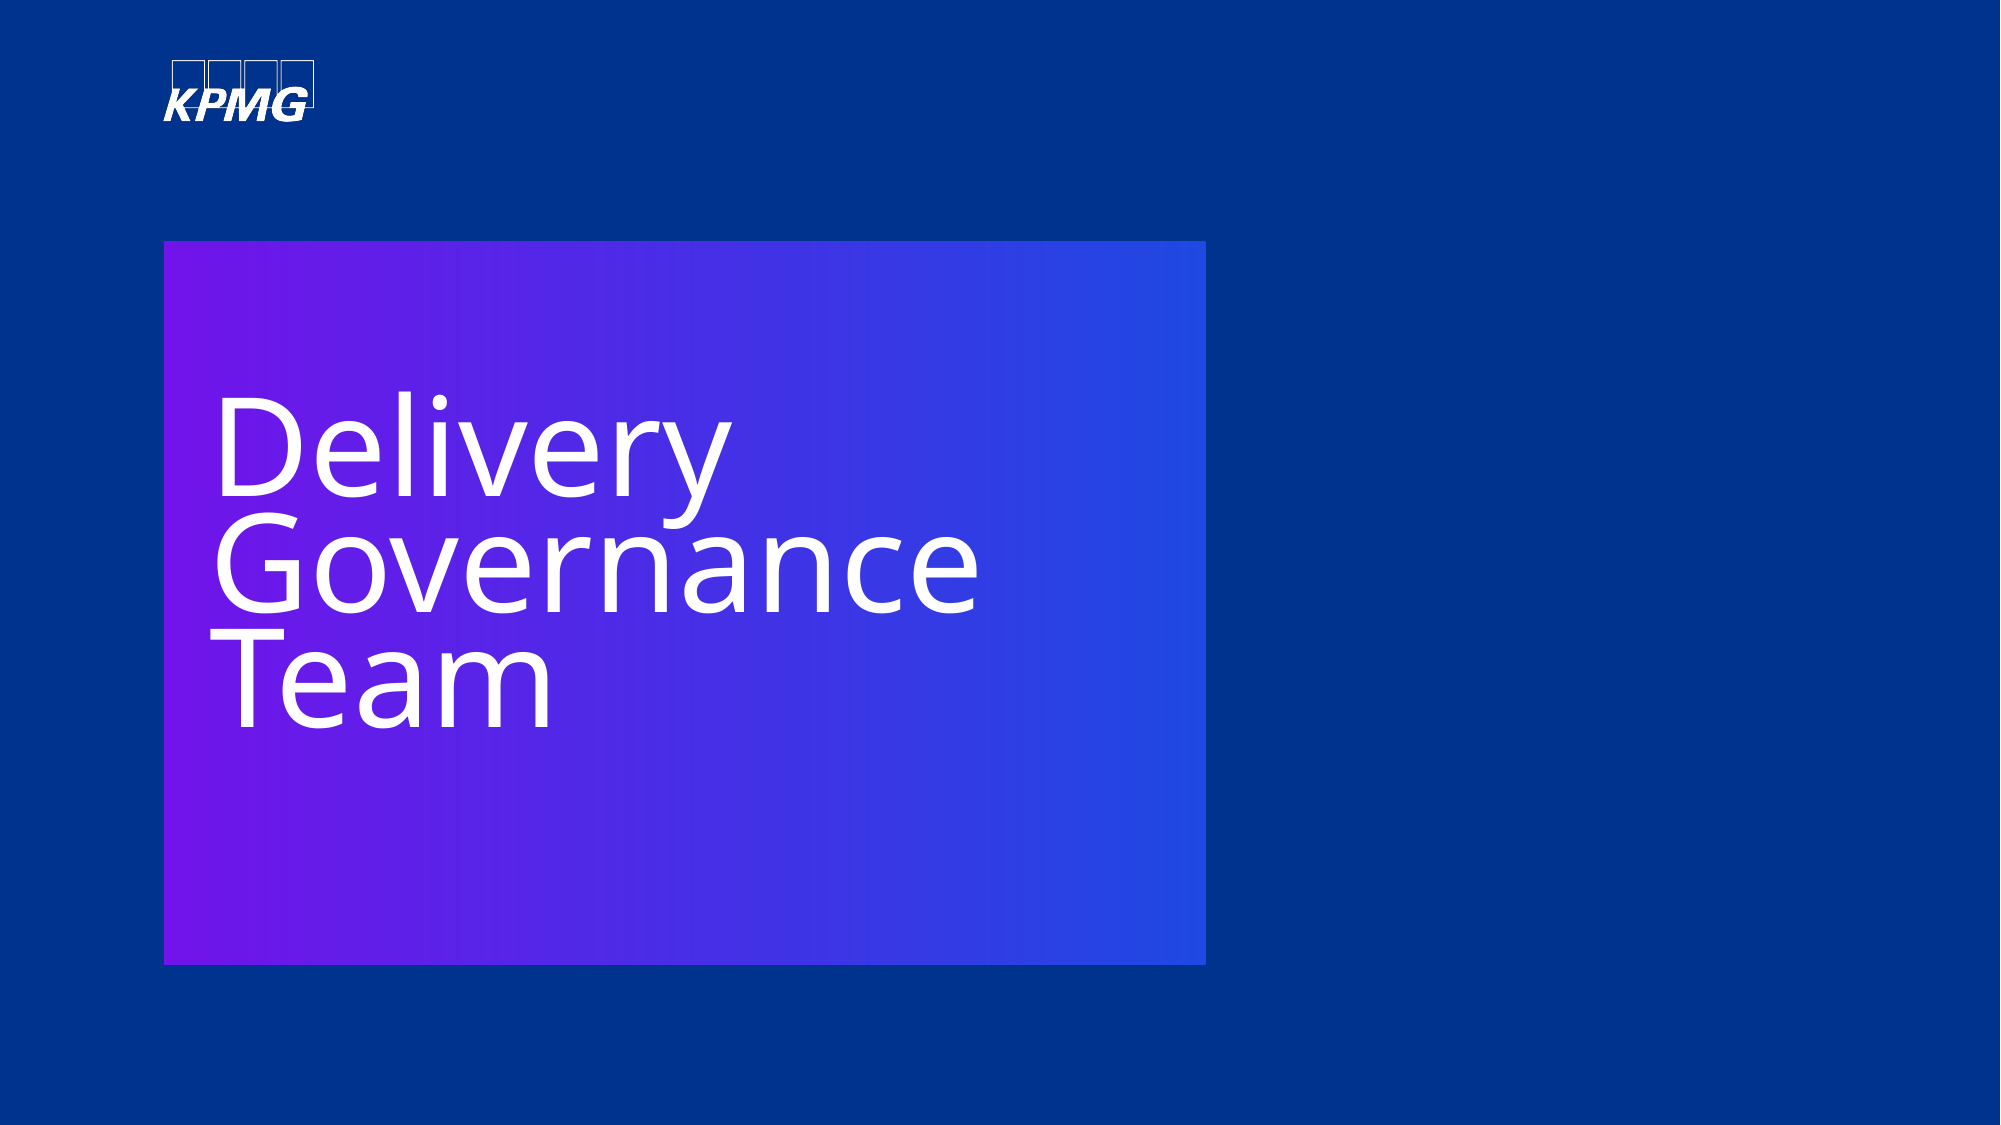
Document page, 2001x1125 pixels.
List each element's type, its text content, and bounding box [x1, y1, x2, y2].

picture [163, 60, 314, 122]
title Delivery Governance Team [209, 288, 1156, 766]
